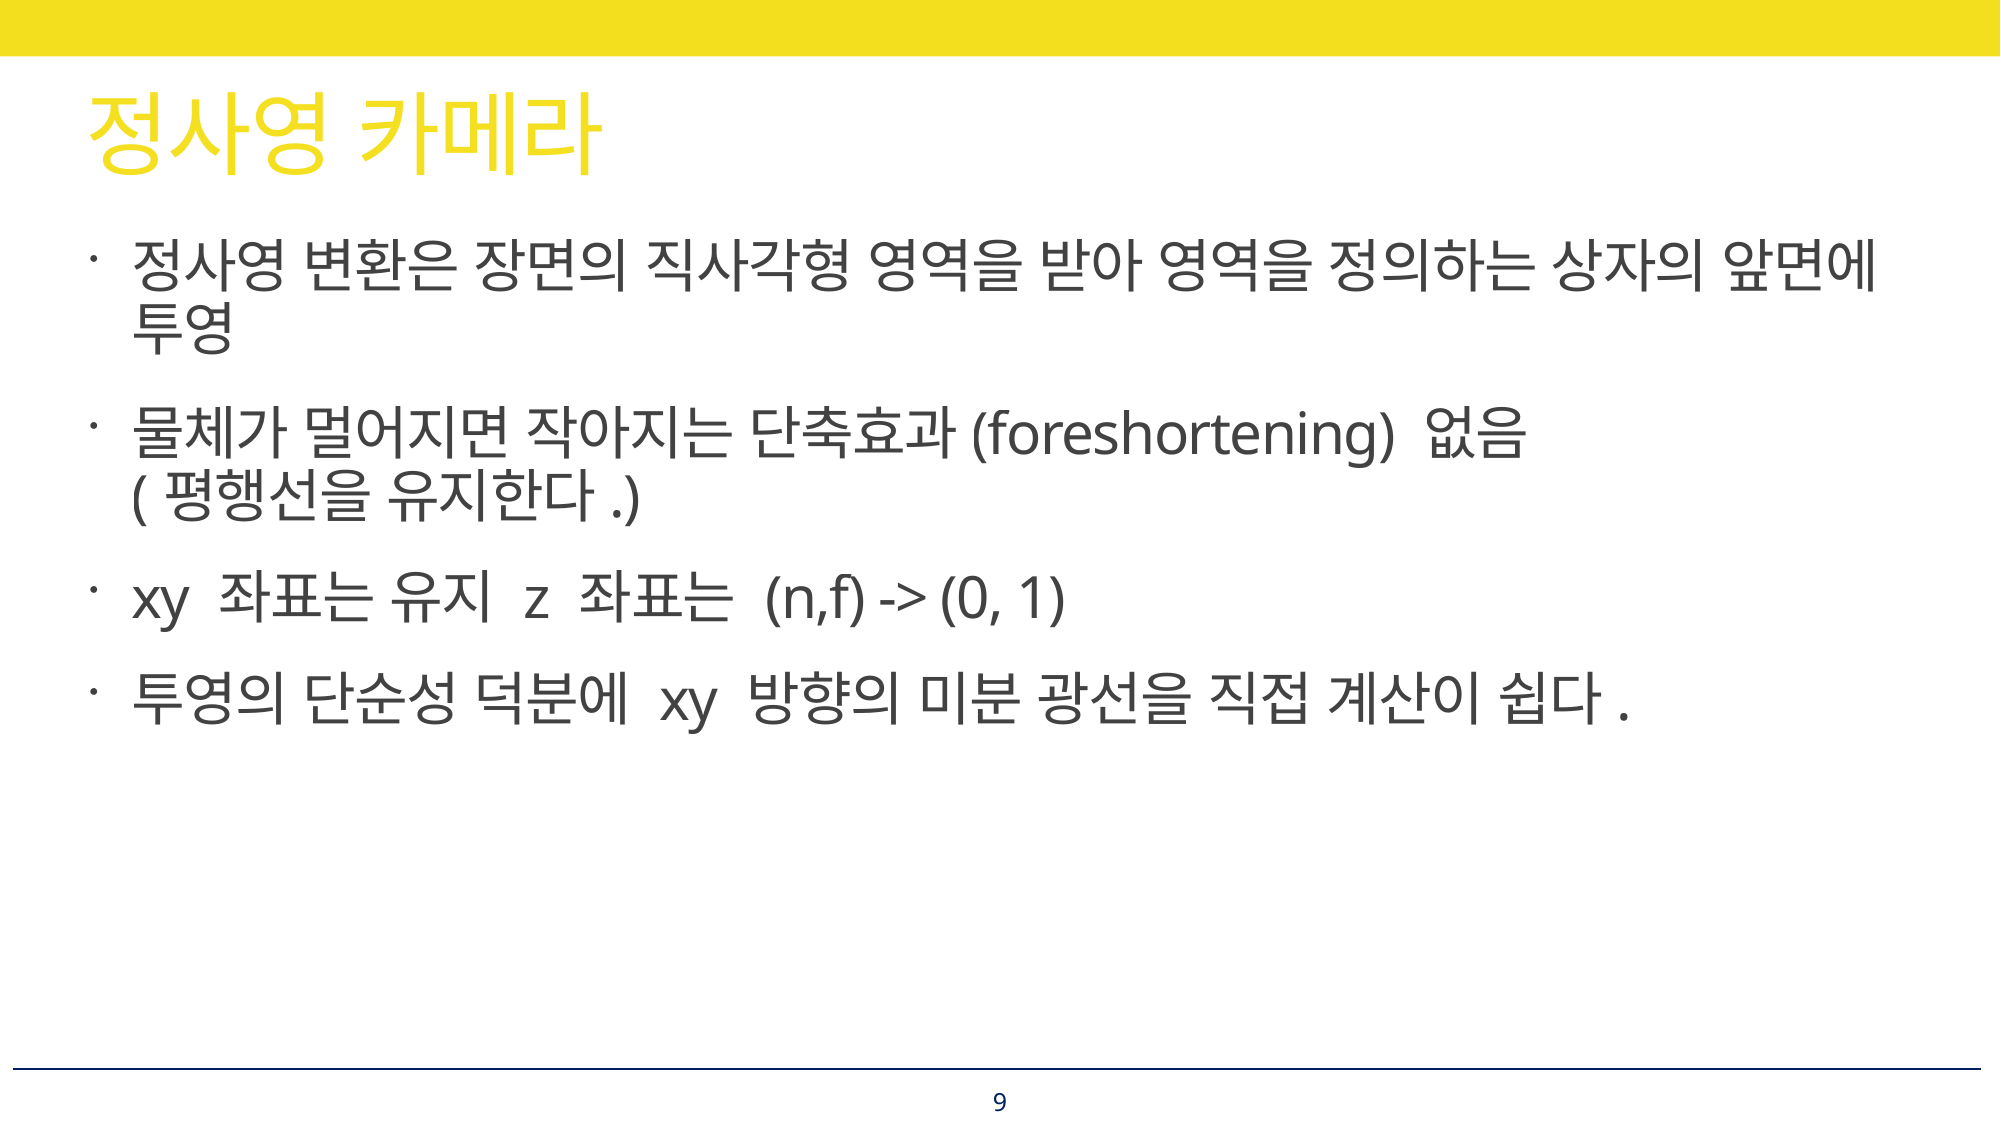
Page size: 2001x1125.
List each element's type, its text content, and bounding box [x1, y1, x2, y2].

title 정사영 카메라 [85, 89, 1915, 190]
list 정사영 변환은 장면의 직사각형 영역을 받아 영역을 정의하는 상자의 앞면에 투영 물체가 멀어지면 작아지는 단축효과(foreshortening) 없음 (평행선을 유지한다.) xy 좌표는 유지 z 좌표는 (n,f) -> (0, 1) 투영의 단순성 덕분에 xy 방향의 미분 광선을 직접 계산이 쉽다. [85, 237, 1915, 1049]
slide_number 9 [916, 1078, 1084, 1125]
